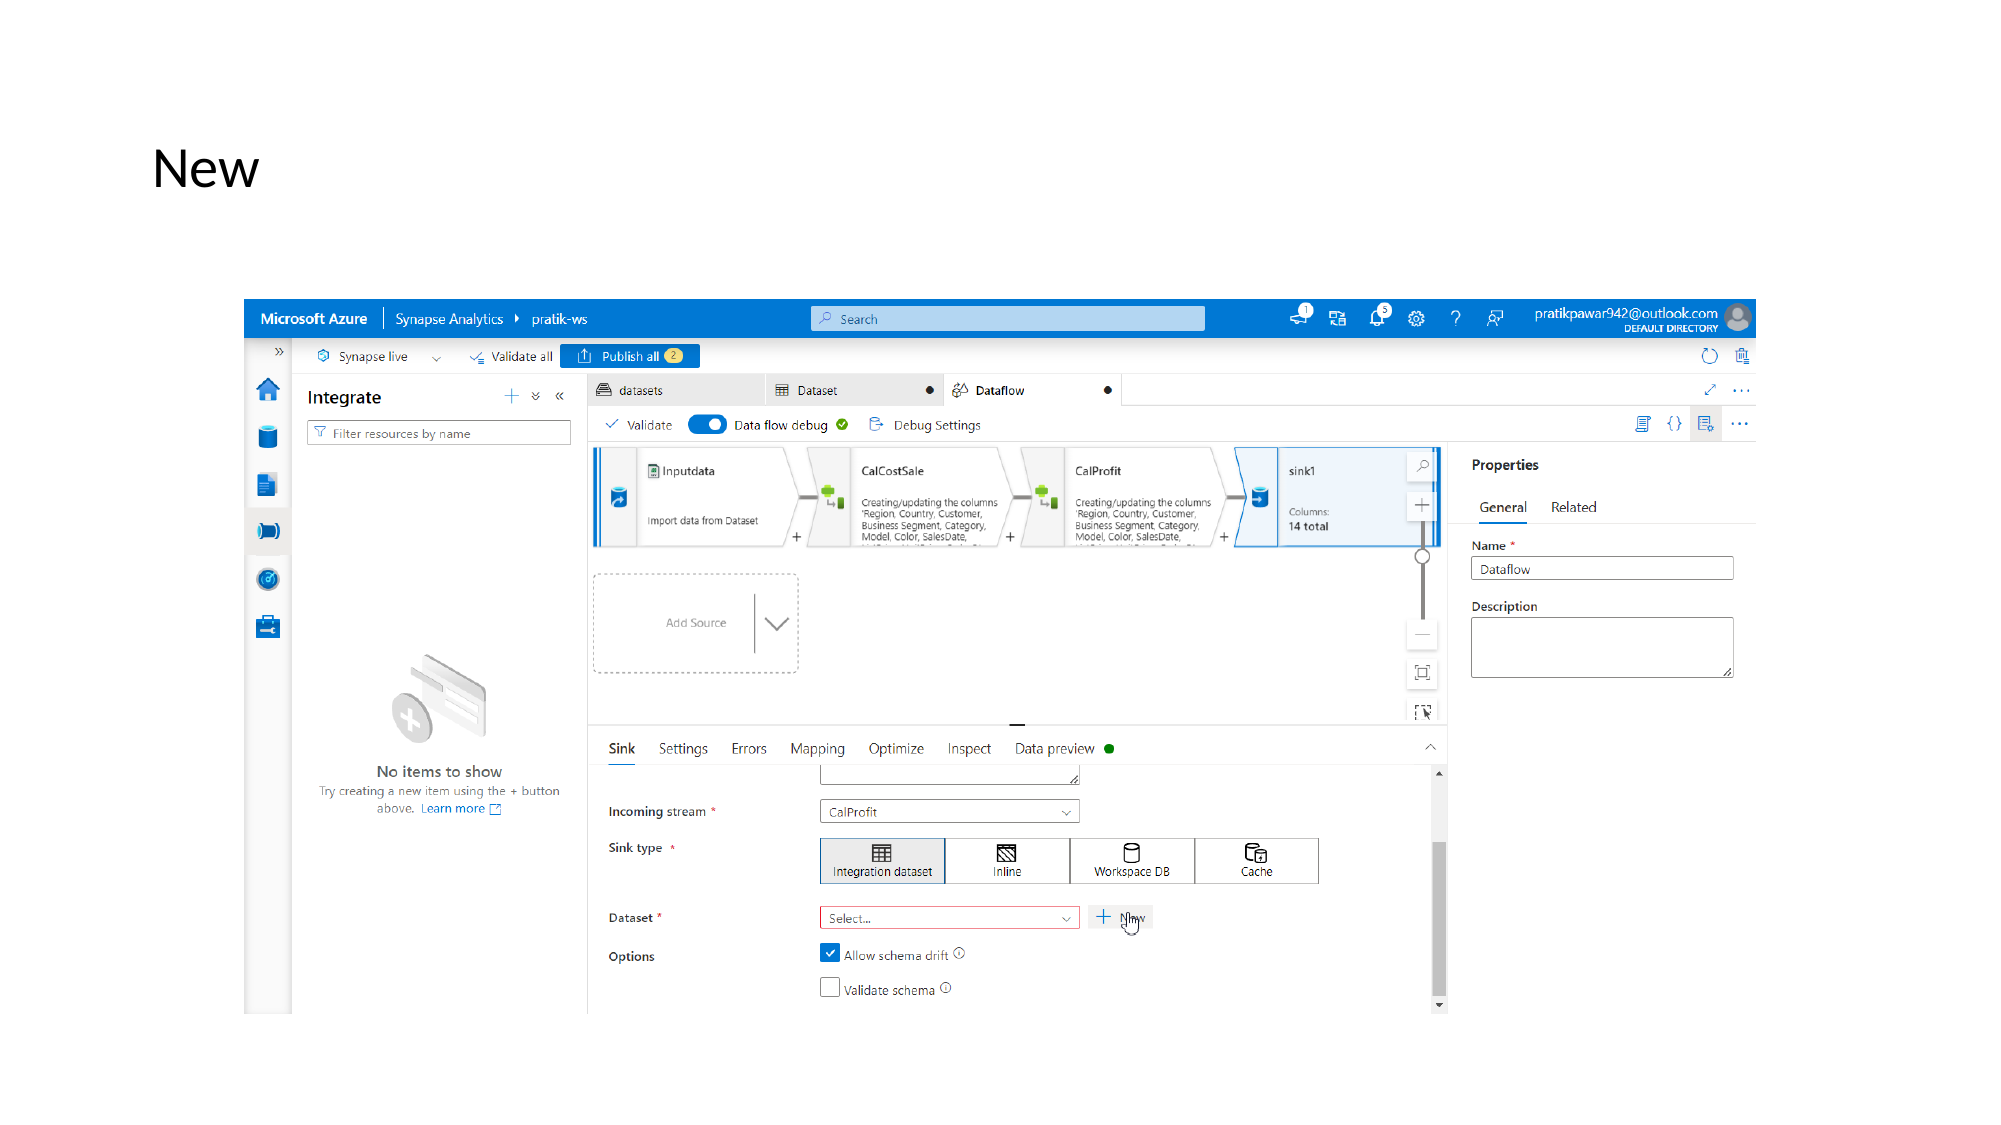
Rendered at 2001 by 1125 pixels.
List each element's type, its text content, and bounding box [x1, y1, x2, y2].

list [244, 299, 1756, 1014]
title New [137, 59, 1863, 278]
